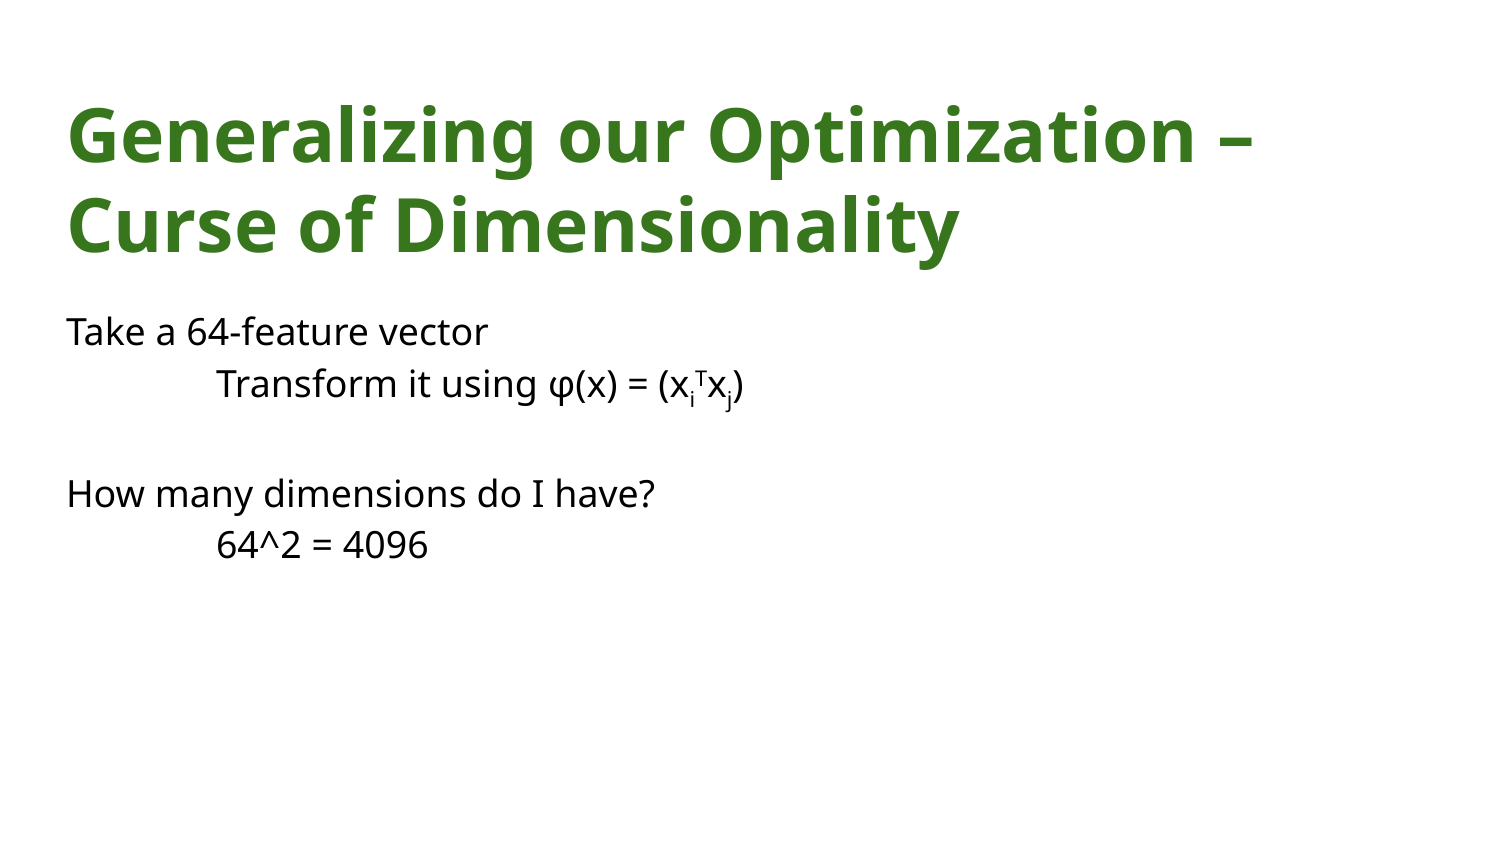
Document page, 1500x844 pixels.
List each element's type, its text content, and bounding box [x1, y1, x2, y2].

title Generalizing our Optimization – Curse of Dimensionality [51, 72, 1449, 167]
list Take a 64-feature vector Transform it using φ(x) = (xiTxj) How many dimensions do I have? 64^2 = 4096 [51, 189, 1449, 750]
